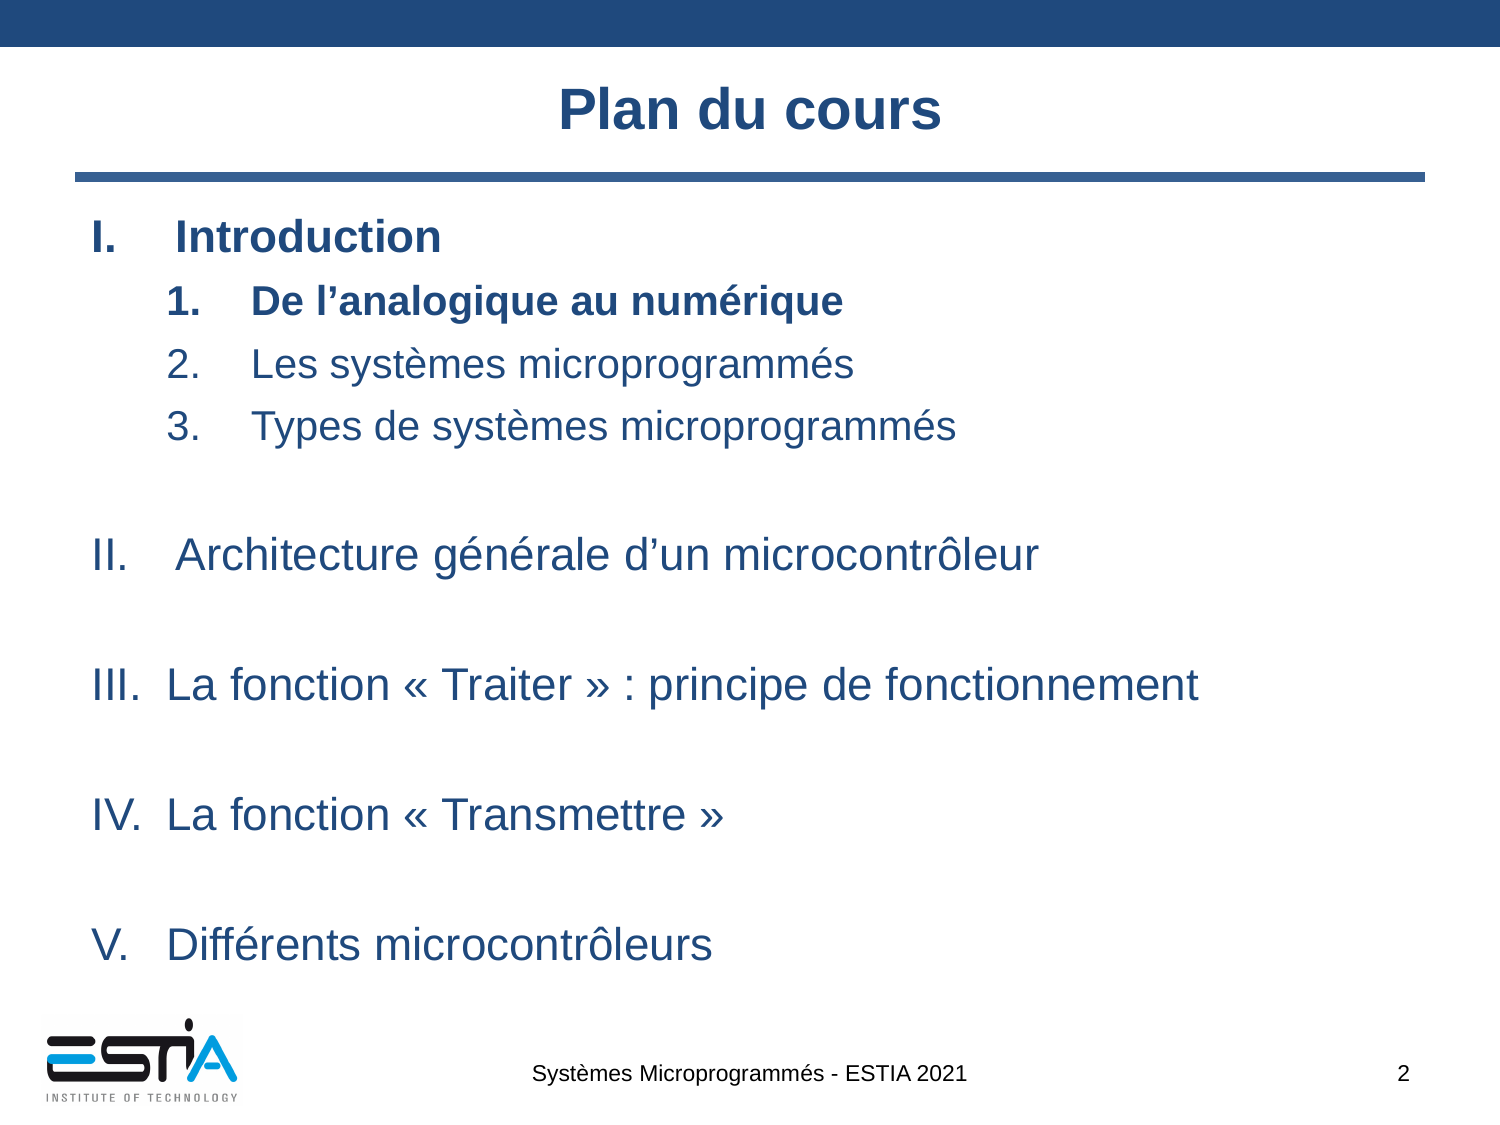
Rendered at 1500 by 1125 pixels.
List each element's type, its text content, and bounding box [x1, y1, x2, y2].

slide_number 2 [1076, 1042, 1425, 1103]
text_box Introduction De l’analogique au numérique Les systèmes microprogrammés Types de systèmes microprogrammés Architecture générale d’un microcontrôleur La fonction « Traiter » : principe de fonctionnement La fonction « Transmettre » Différents microcontrôleurs [76, 199, 1436, 1024]
title Plan du cours [76, 24, 1425, 188]
picture [41, 1014, 243, 1106]
footer Systèmes Microprogrammés - ESTIA 2021 [424, 1042, 1076, 1103]
